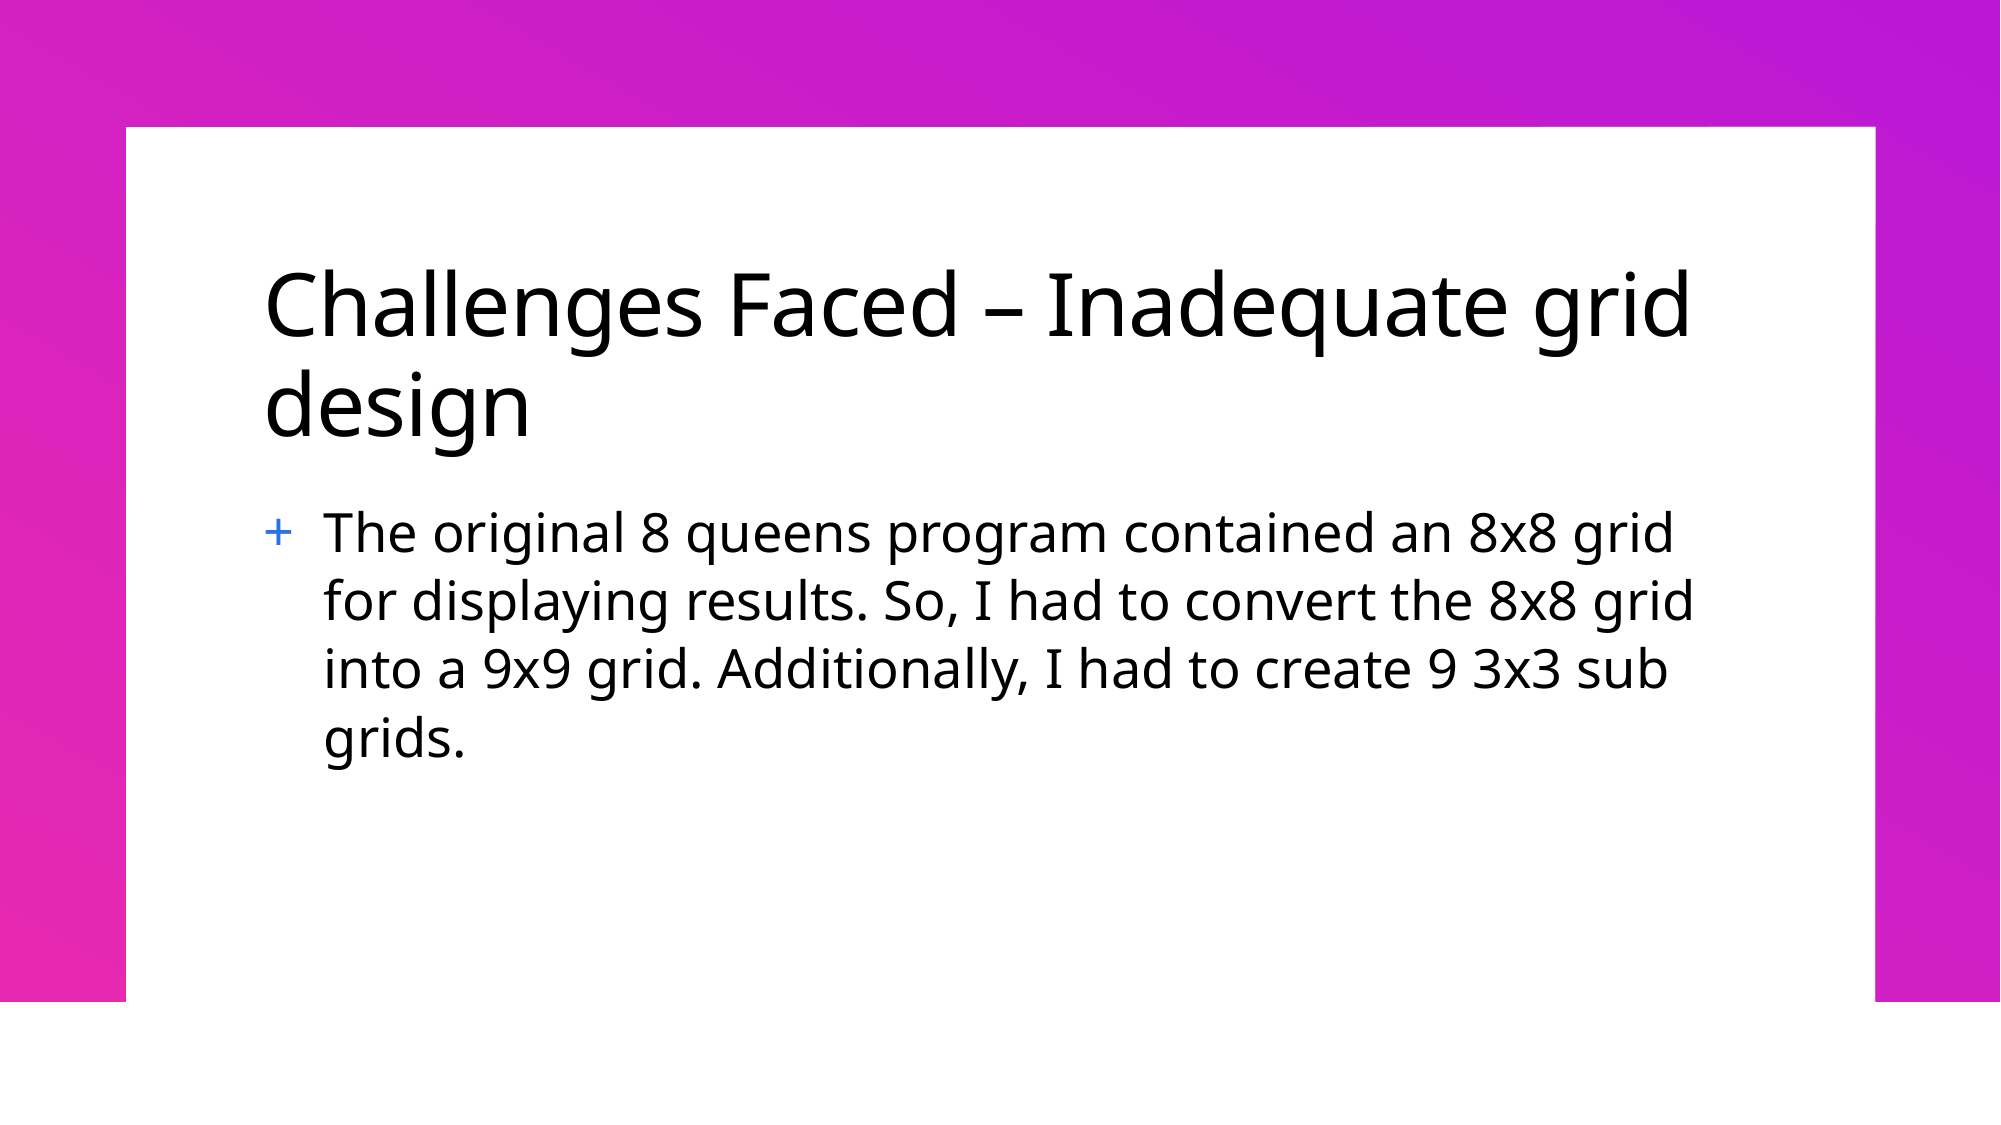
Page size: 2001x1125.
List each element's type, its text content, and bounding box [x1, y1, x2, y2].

title Challenges Faced – Inadequate grid design [248, 248, 1749, 470]
list The original 8 queens program contained an 8x8 grid for displaying results. So, I had to convert the 8x8 grid into a 9x9 grid. Additionally, I had to create 9 3x3 sub grids. [248, 487, 1749, 1001]
